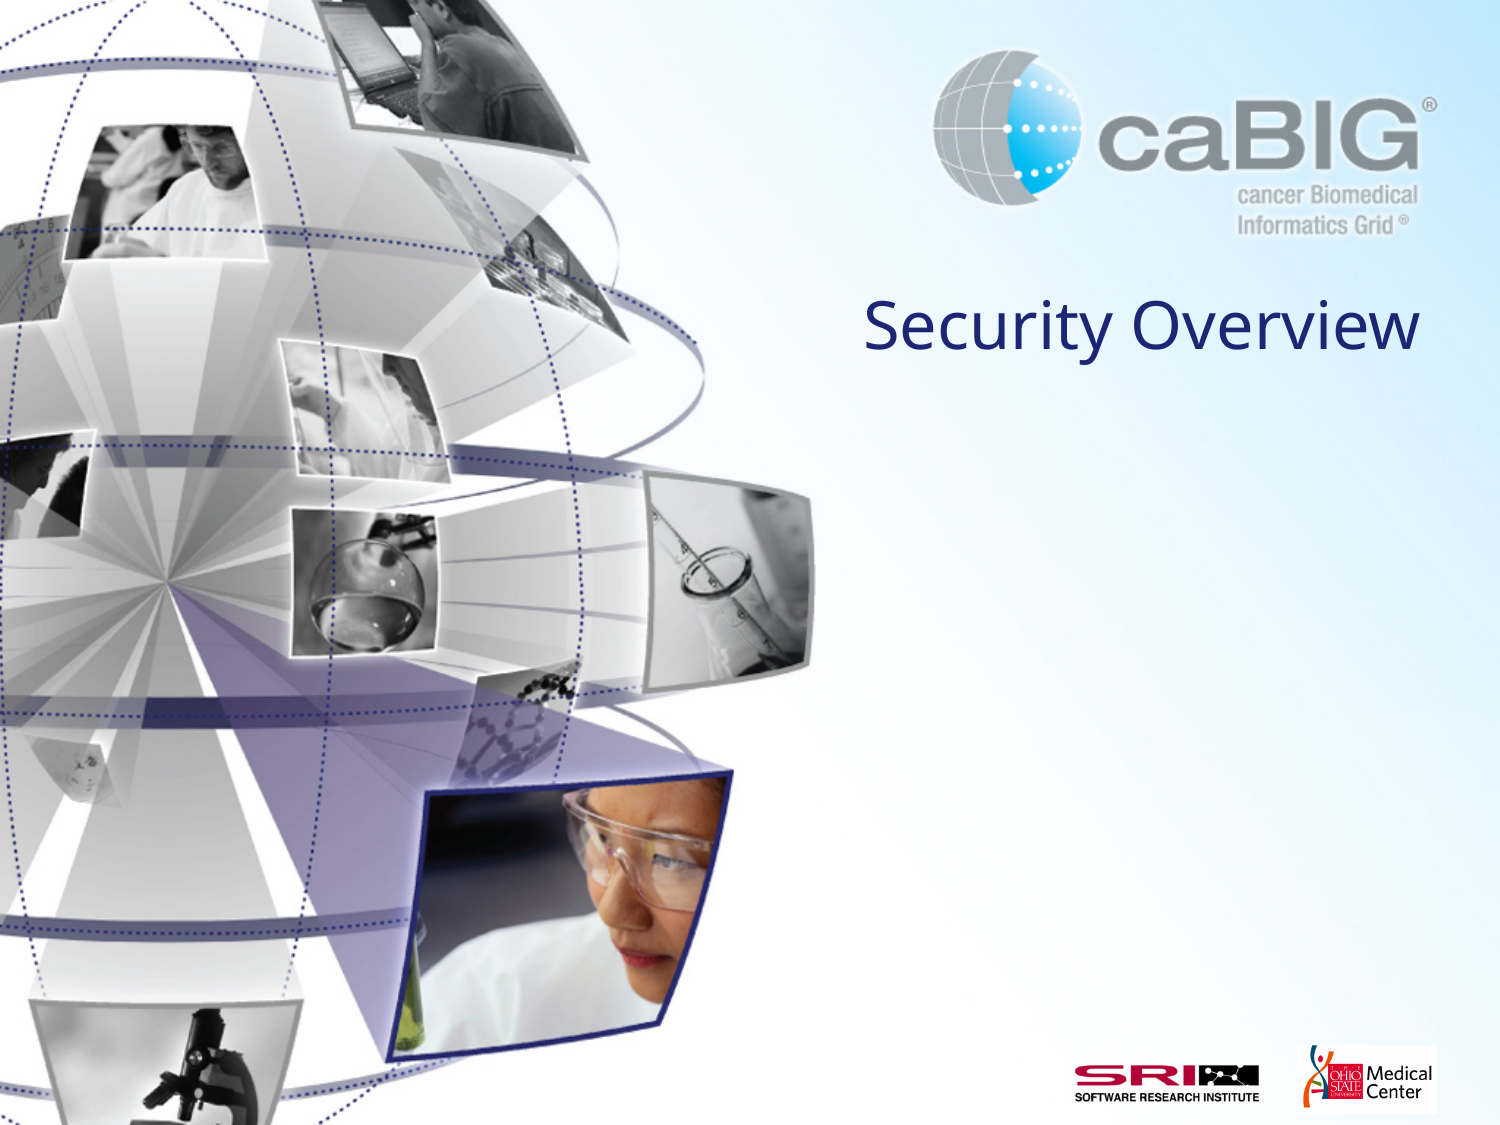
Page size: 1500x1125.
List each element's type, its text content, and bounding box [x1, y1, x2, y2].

picture [0, 0, 1500, 1125]
title Security Overview [737, 274, 1438, 613]
